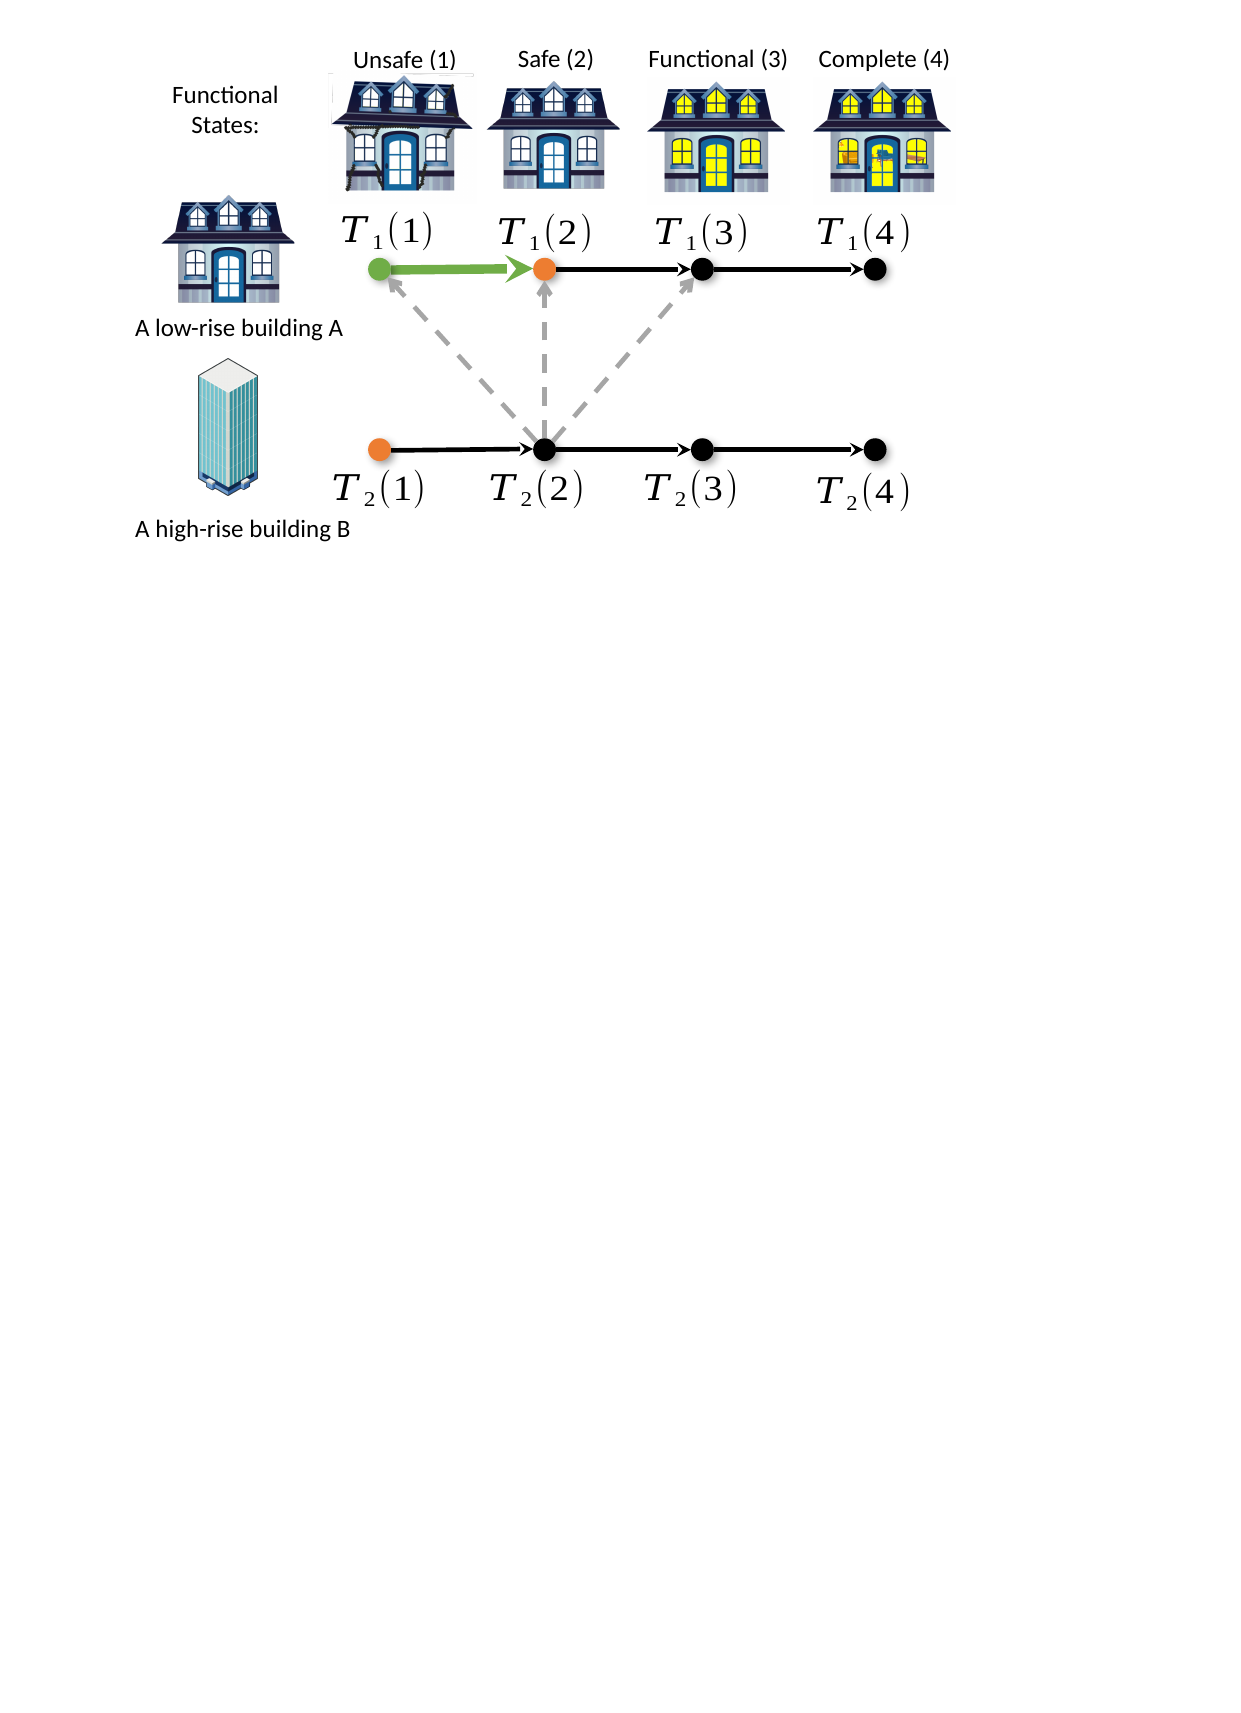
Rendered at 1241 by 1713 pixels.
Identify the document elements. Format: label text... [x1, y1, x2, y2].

picture [160, 186, 295, 322]
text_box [806, 35, 963, 205]
picture [197, 358, 258, 496]
text_box [690, 437, 715, 463]
text_box Functional States: [157, 70, 294, 146]
text_box [862, 437, 888, 463]
text_box [367, 437, 392, 463]
text_box [690, 256, 715, 282]
text_box [367, 256, 392, 282]
text_box A high-rise building B [120, 505, 366, 550]
picture [485, 72, 620, 208]
text_box [862, 256, 888, 282]
text_box A low-rise building A [120, 303, 359, 349]
text_box Safe (2) [503, 35, 609, 72]
text_box [532, 437, 557, 463]
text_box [328, 35, 477, 204]
text_box [532, 256, 557, 282]
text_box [552, 277, 695, 442]
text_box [636, 34, 800, 205]
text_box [387, 277, 537, 442]
